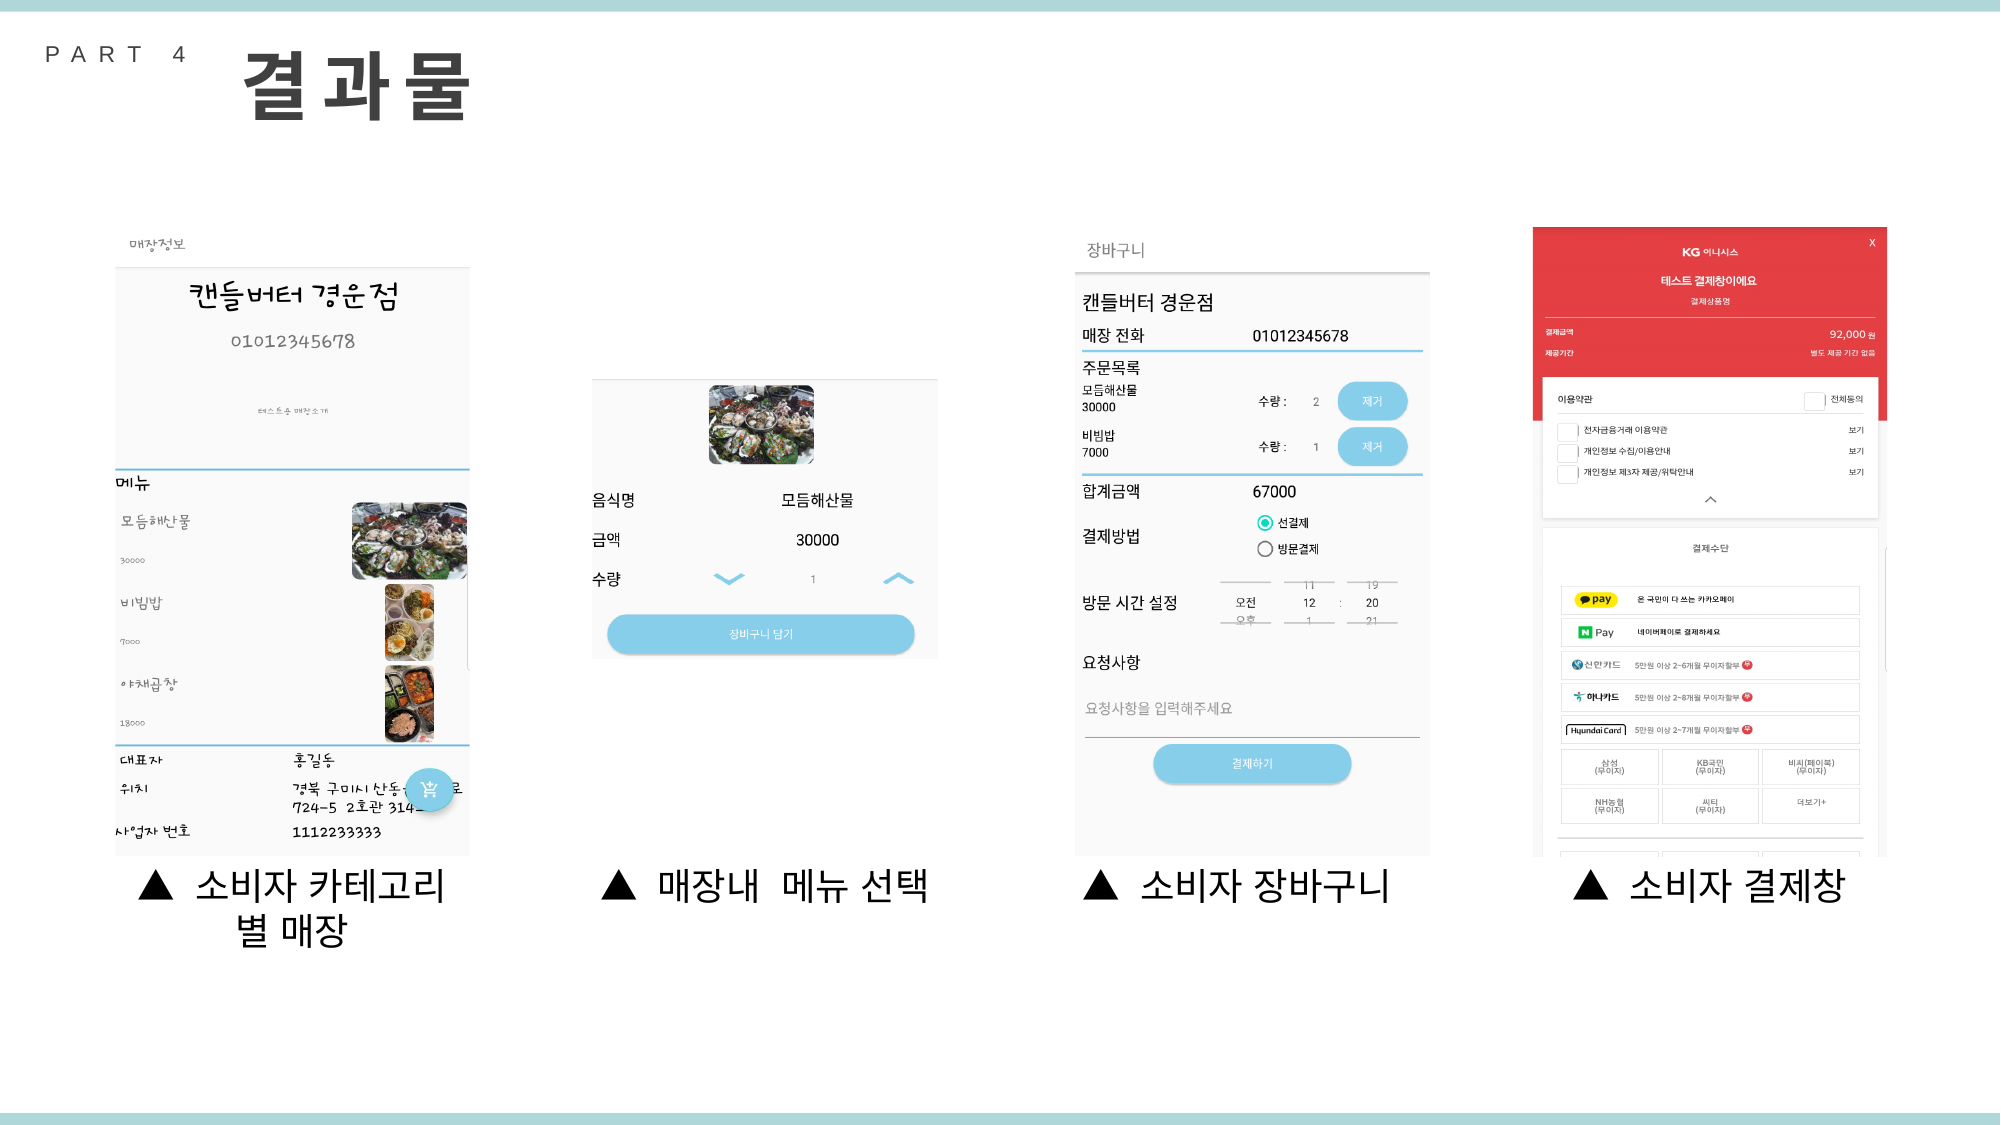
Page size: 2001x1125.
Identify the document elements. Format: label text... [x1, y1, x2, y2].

text_box PART 4 [30, 32, 201, 75]
text_box ▲ 소비자 결제창 [1532, 857, 1888, 916]
picture [1075, 227, 1430, 856]
text_box ▲ 매장내 메뉴 선택 [558, 855, 972, 916]
text_box ▲ 소비자 장바구니 [1060, 855, 1415, 916]
text_box [0, 0, 2000, 13]
picture [115, 224, 470, 856]
picture [1532, 227, 1888, 857]
text_box 결과물 [225, 32, 488, 138]
text_box ▲ 소비자 카테고리 별 매장 [115, 856, 470, 961]
text_box [0, 1112, 2000, 1125]
picture [592, 379, 938, 659]
